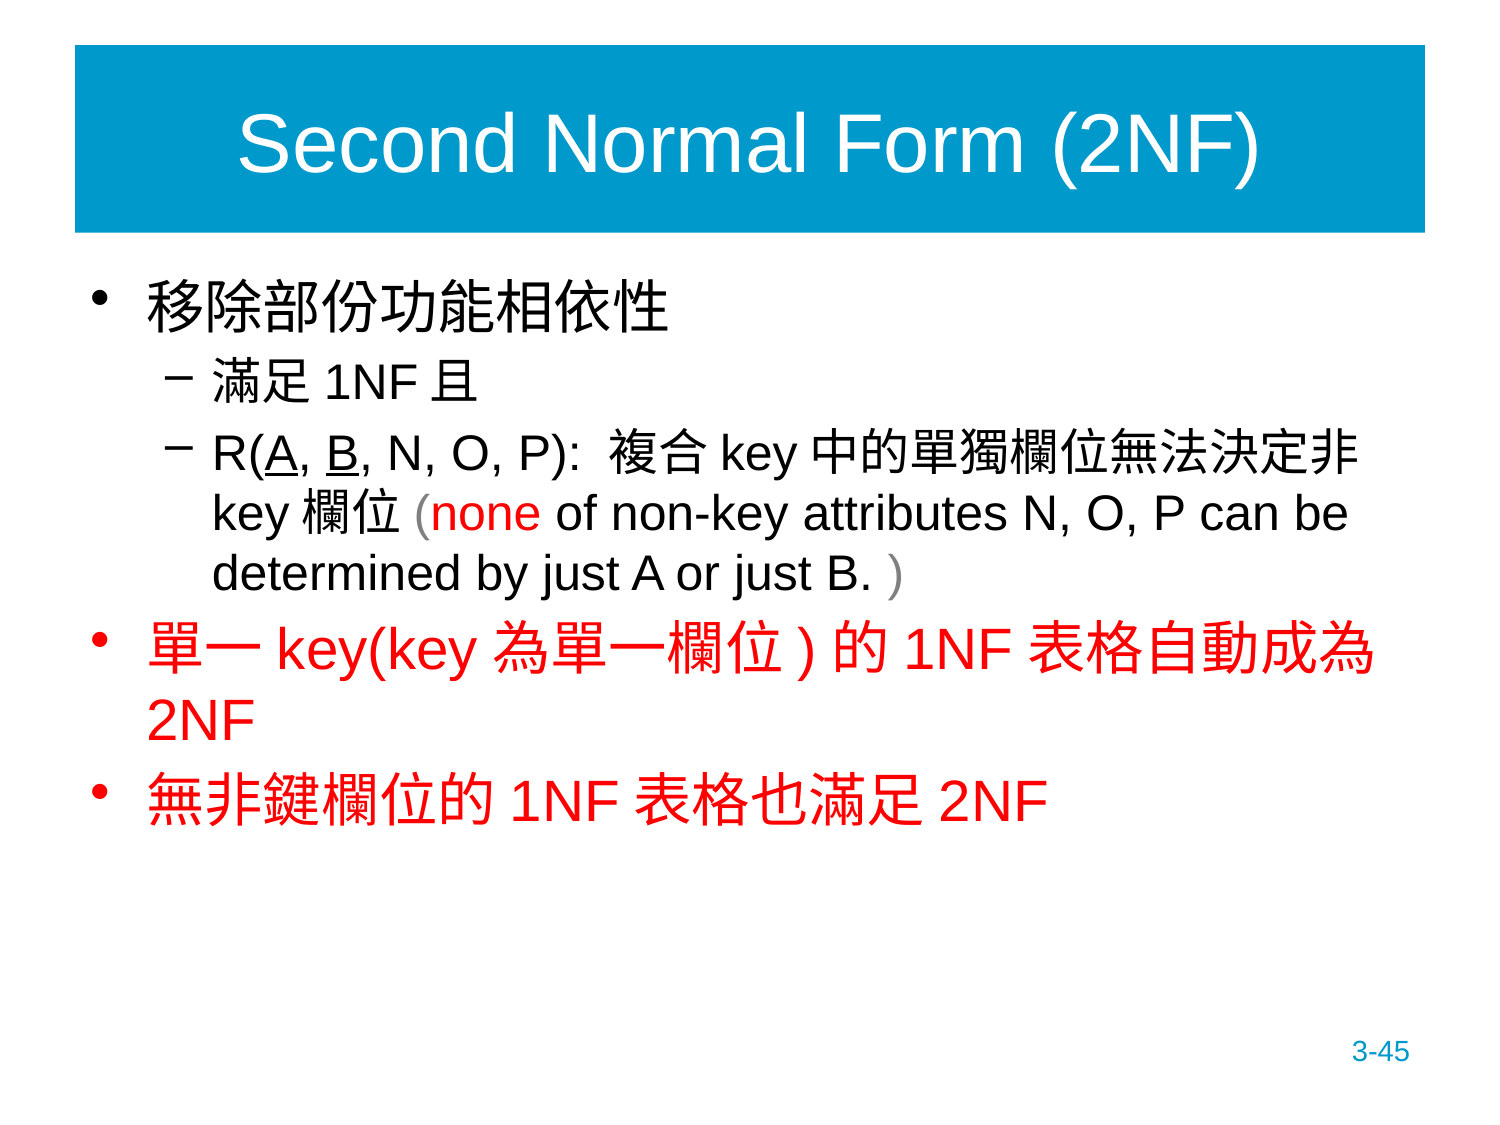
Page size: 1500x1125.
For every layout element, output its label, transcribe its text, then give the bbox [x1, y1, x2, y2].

list 移除部份功能相依性 滿足1NF且 R(A, B, N, O, P): 複合key中的單獨欄位無法決定非key欄位(none of non-key attributes N, O, P can be determined by just A or just B. ) 單一key(key為單一欄位)的1NF表格自動成為2NF 無非鍵欄位的1NF表格也滿足2NF [75, 262, 1425, 1005]
text_box 3-45 [1074, 1025, 1425, 1104]
title Second Normal Form (2NF) [75, 45, 1425, 233]
